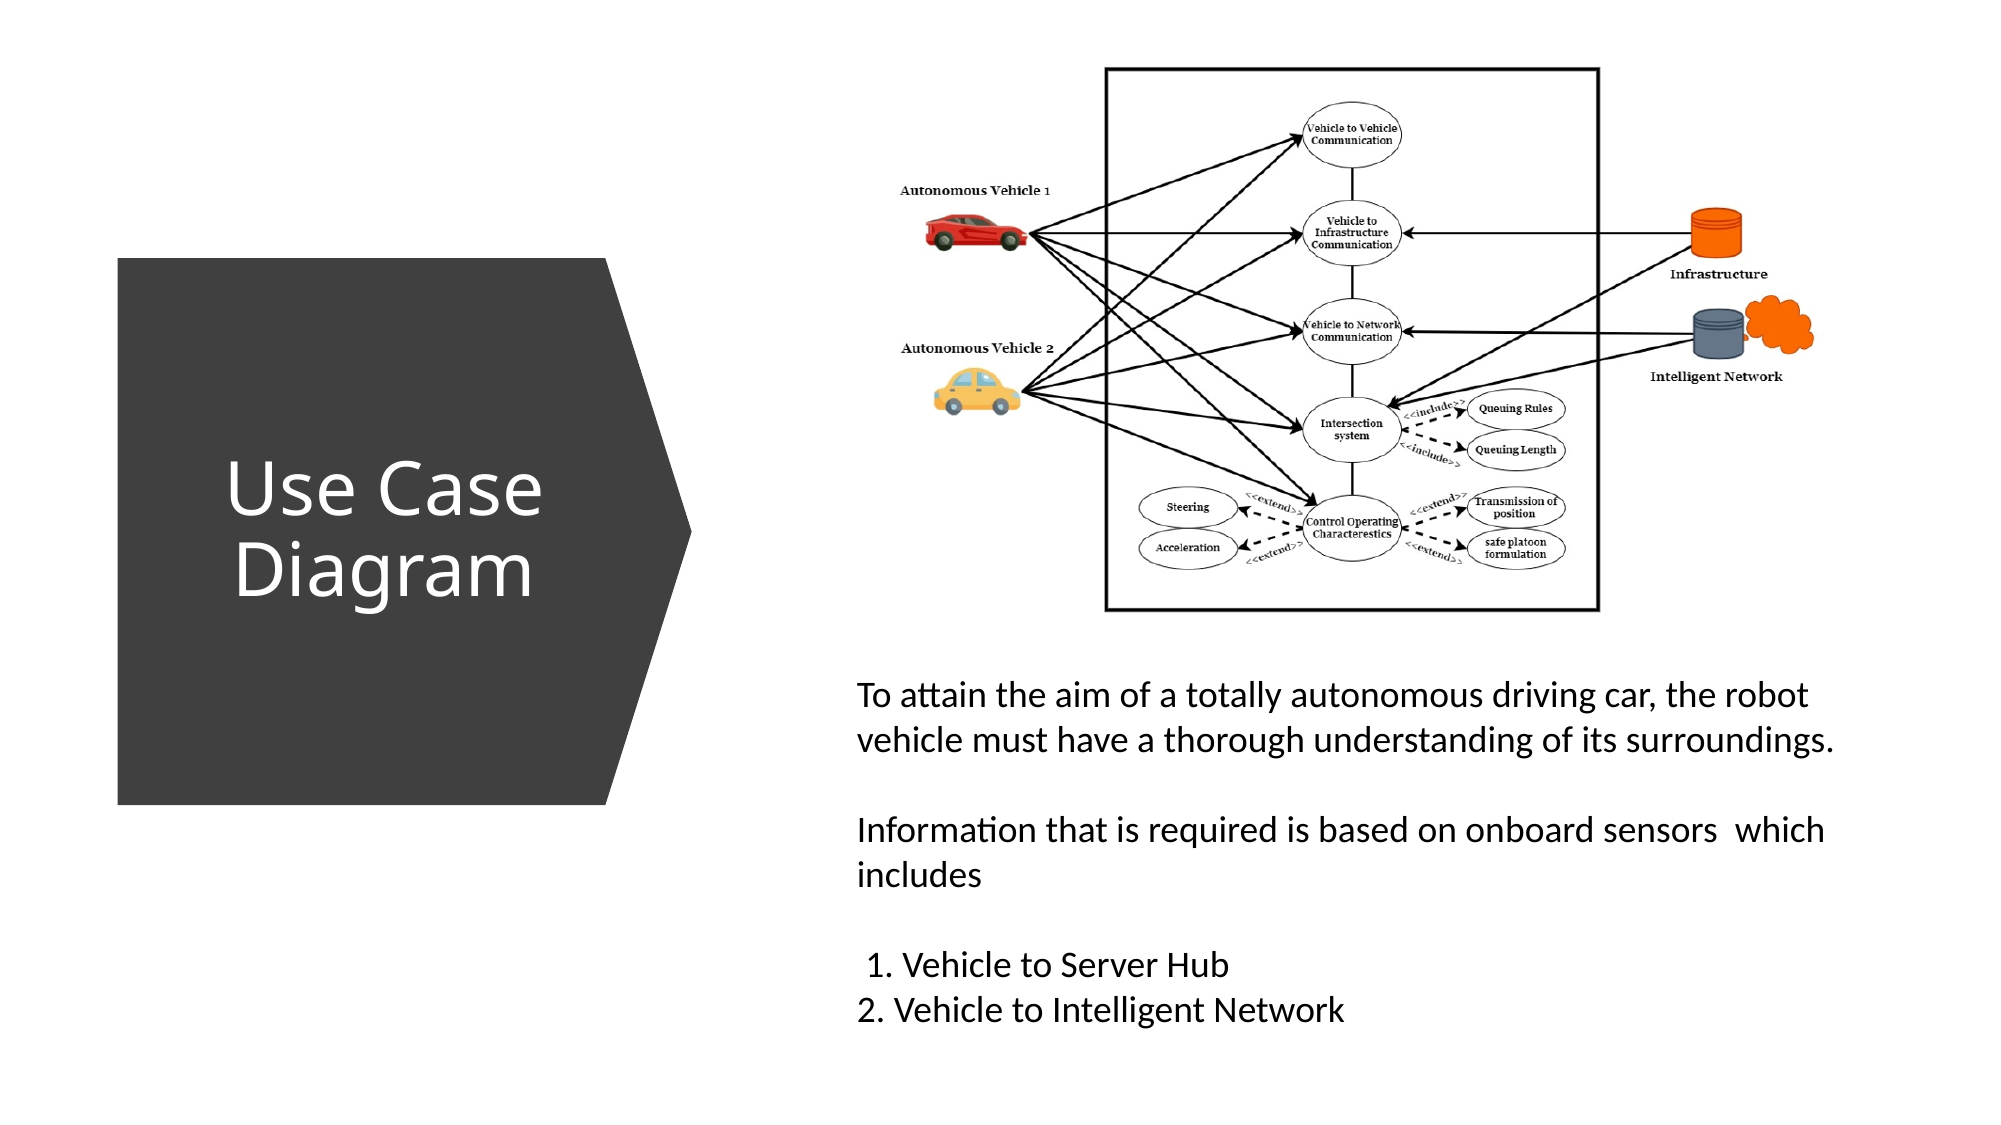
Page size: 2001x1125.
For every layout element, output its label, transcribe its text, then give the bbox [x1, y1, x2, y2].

text_box To attain the aim of a totally autonomous driving car, the robot vehicle must have a thorough understanding of its surroundings. Information that is required is based on onboard sensors which includes 1. Vehicle to Server Hub 2. Vehicle to Intelligent Network [842, 662, 1884, 1038]
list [894, 54, 1832, 627]
title Use Case Diagram [168, 322, 601, 741]
text_box [116, 257, 693, 807]
